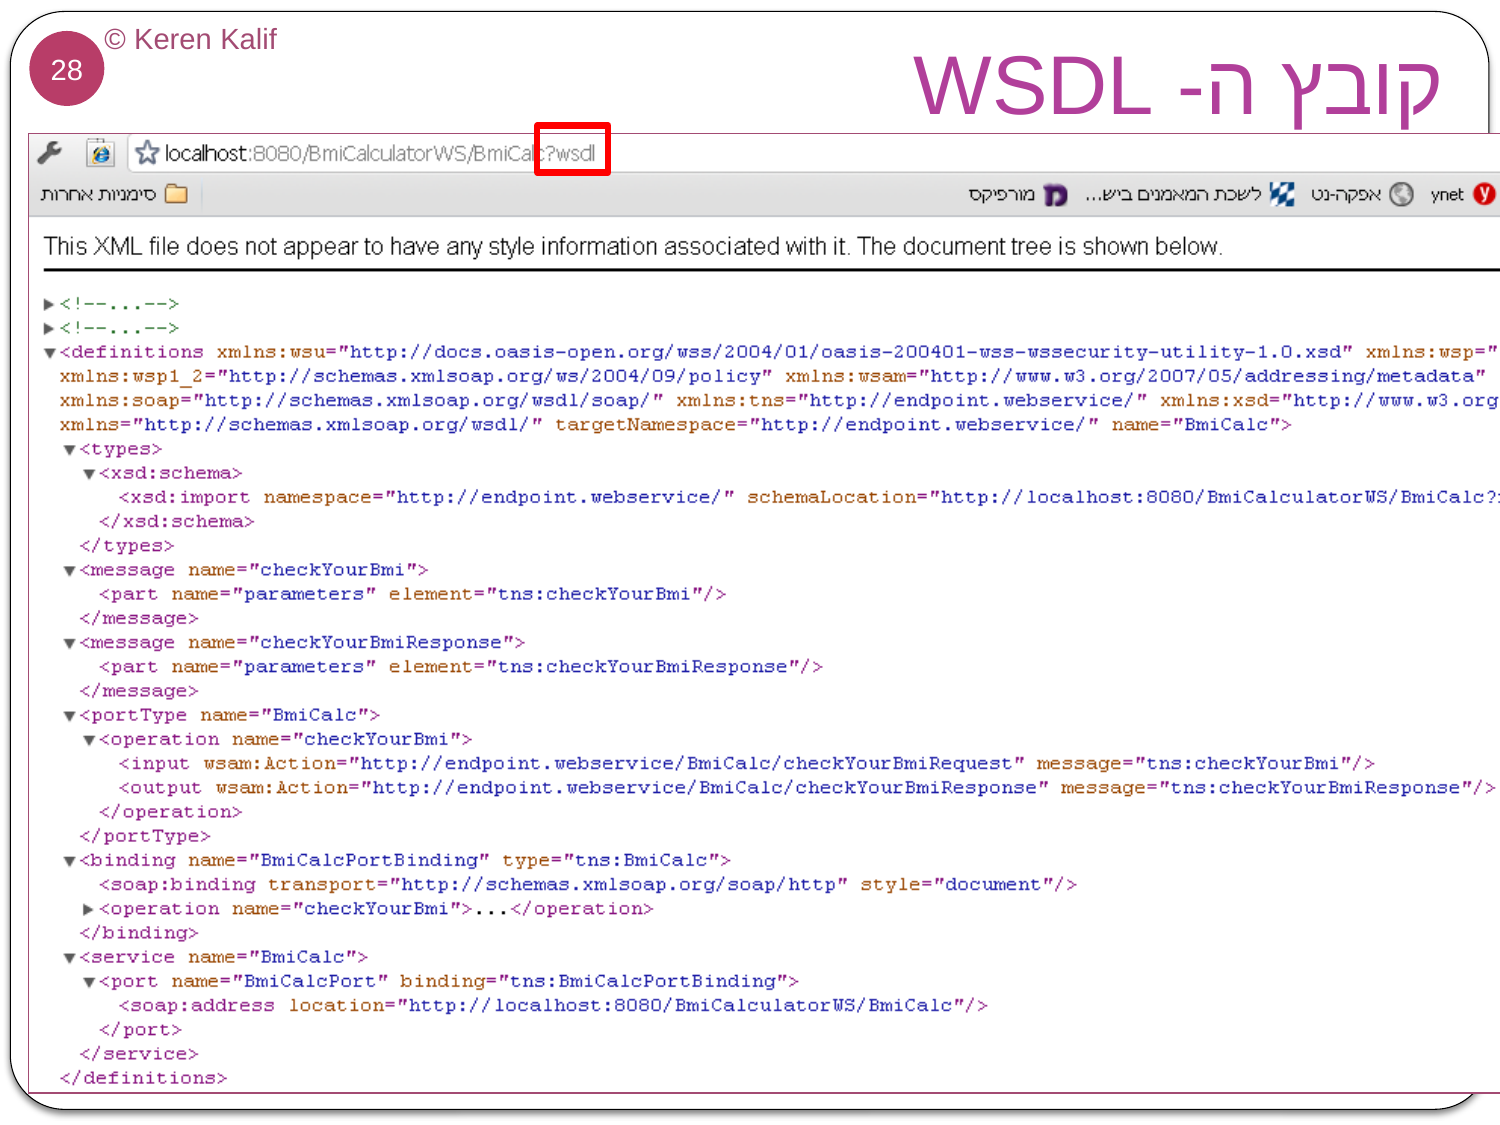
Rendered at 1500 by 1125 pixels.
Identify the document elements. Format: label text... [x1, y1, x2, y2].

text_box [536, 124, 609, 133]
title קובץ ה- WSDL [29, 30, 1459, 133]
picture [29, 133, 1500, 1093]
